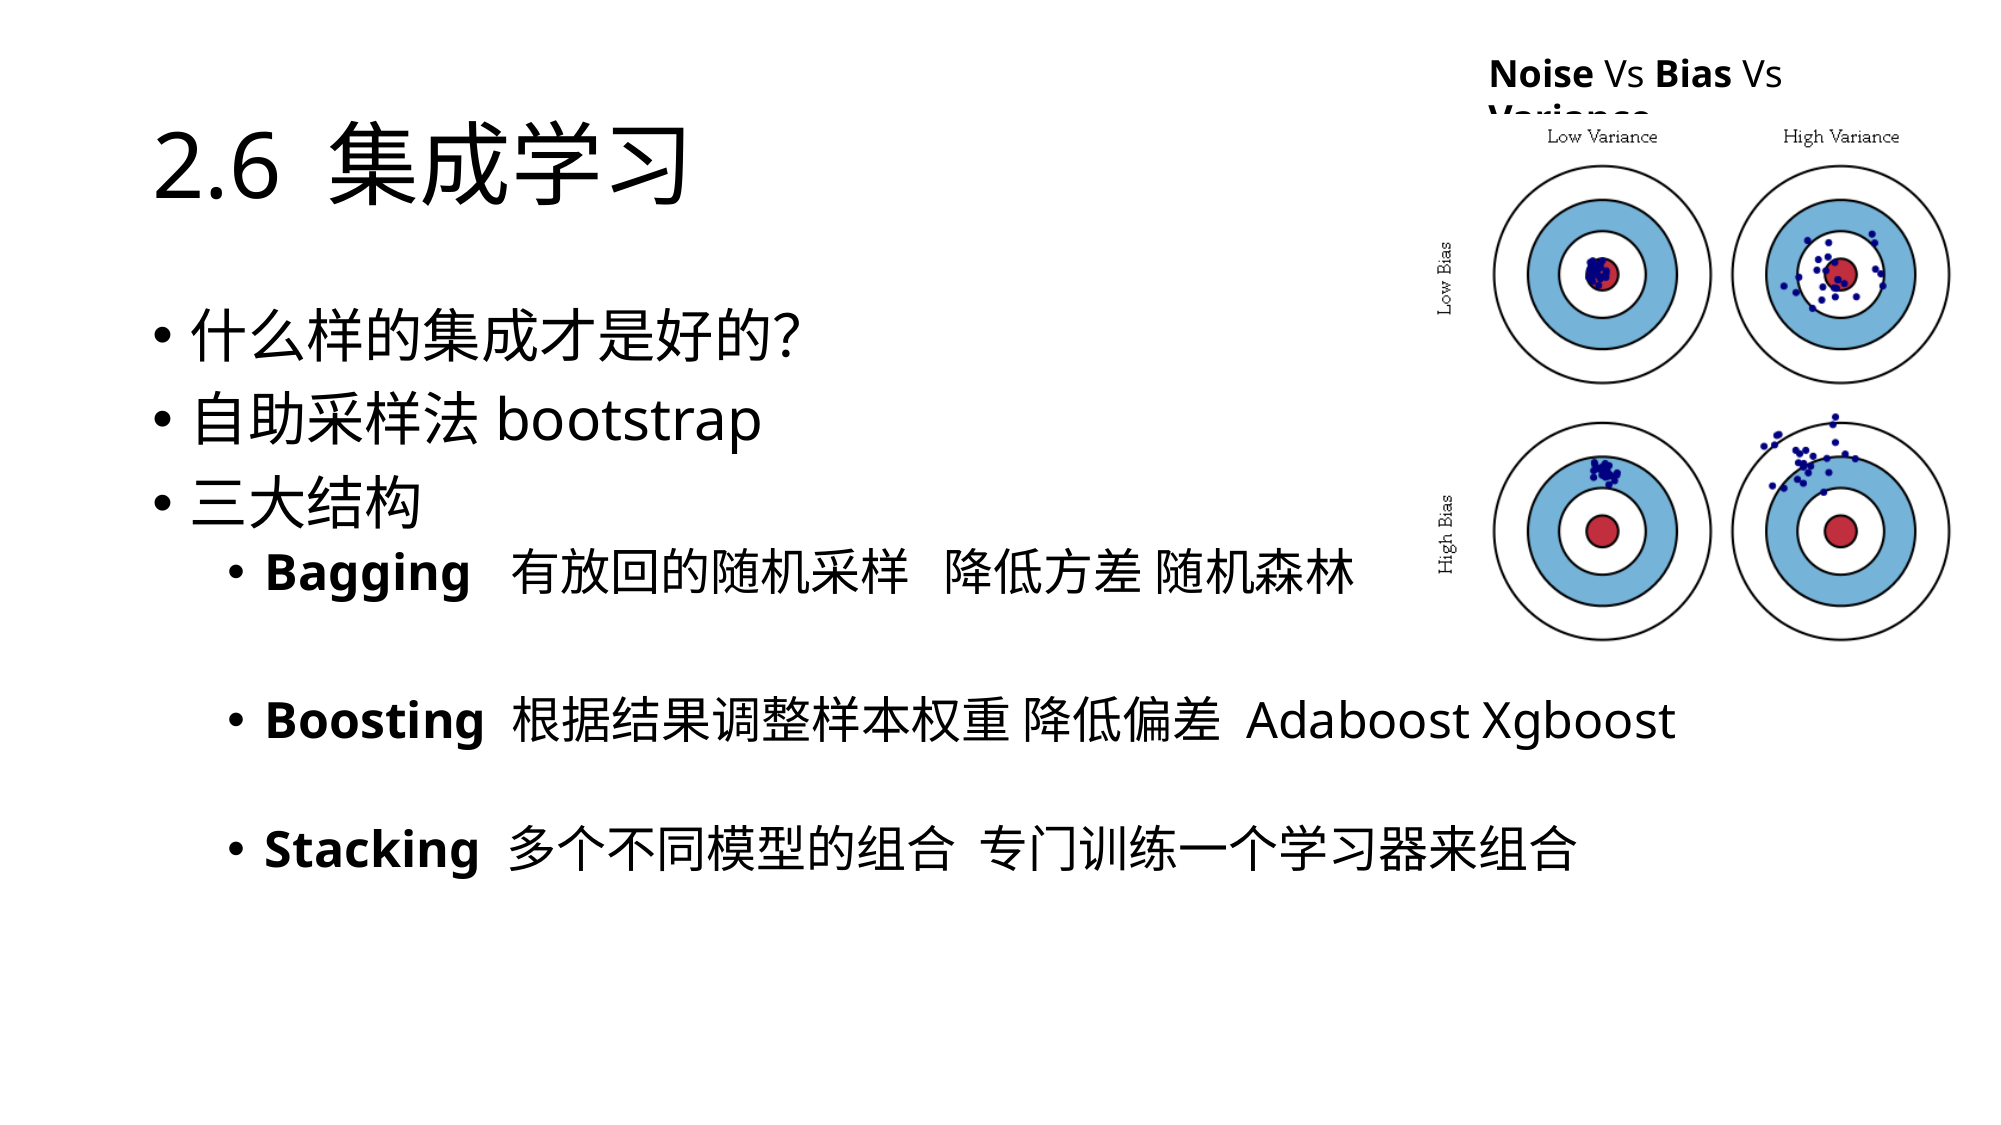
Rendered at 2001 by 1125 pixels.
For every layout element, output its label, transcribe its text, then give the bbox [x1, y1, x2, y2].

title 2.6 集成学习 [137, 59, 1473, 278]
picture [1391, 114, 2000, 657]
text_box Noise Vs Bias Vs Variance [1473, 42, 1970, 114]
list 什么样的集成才是好的？ 自助采样法bootstrap 三大结构 Bagging 有放回的随机采样 降低方差 随机森林 Boosting 根据结果调整样本权重 降低偏差 Adaboost Xgboost Stacking 多个不同模型的组合 专门训练一个学习器来组合 [137, 299, 1863, 1014]
